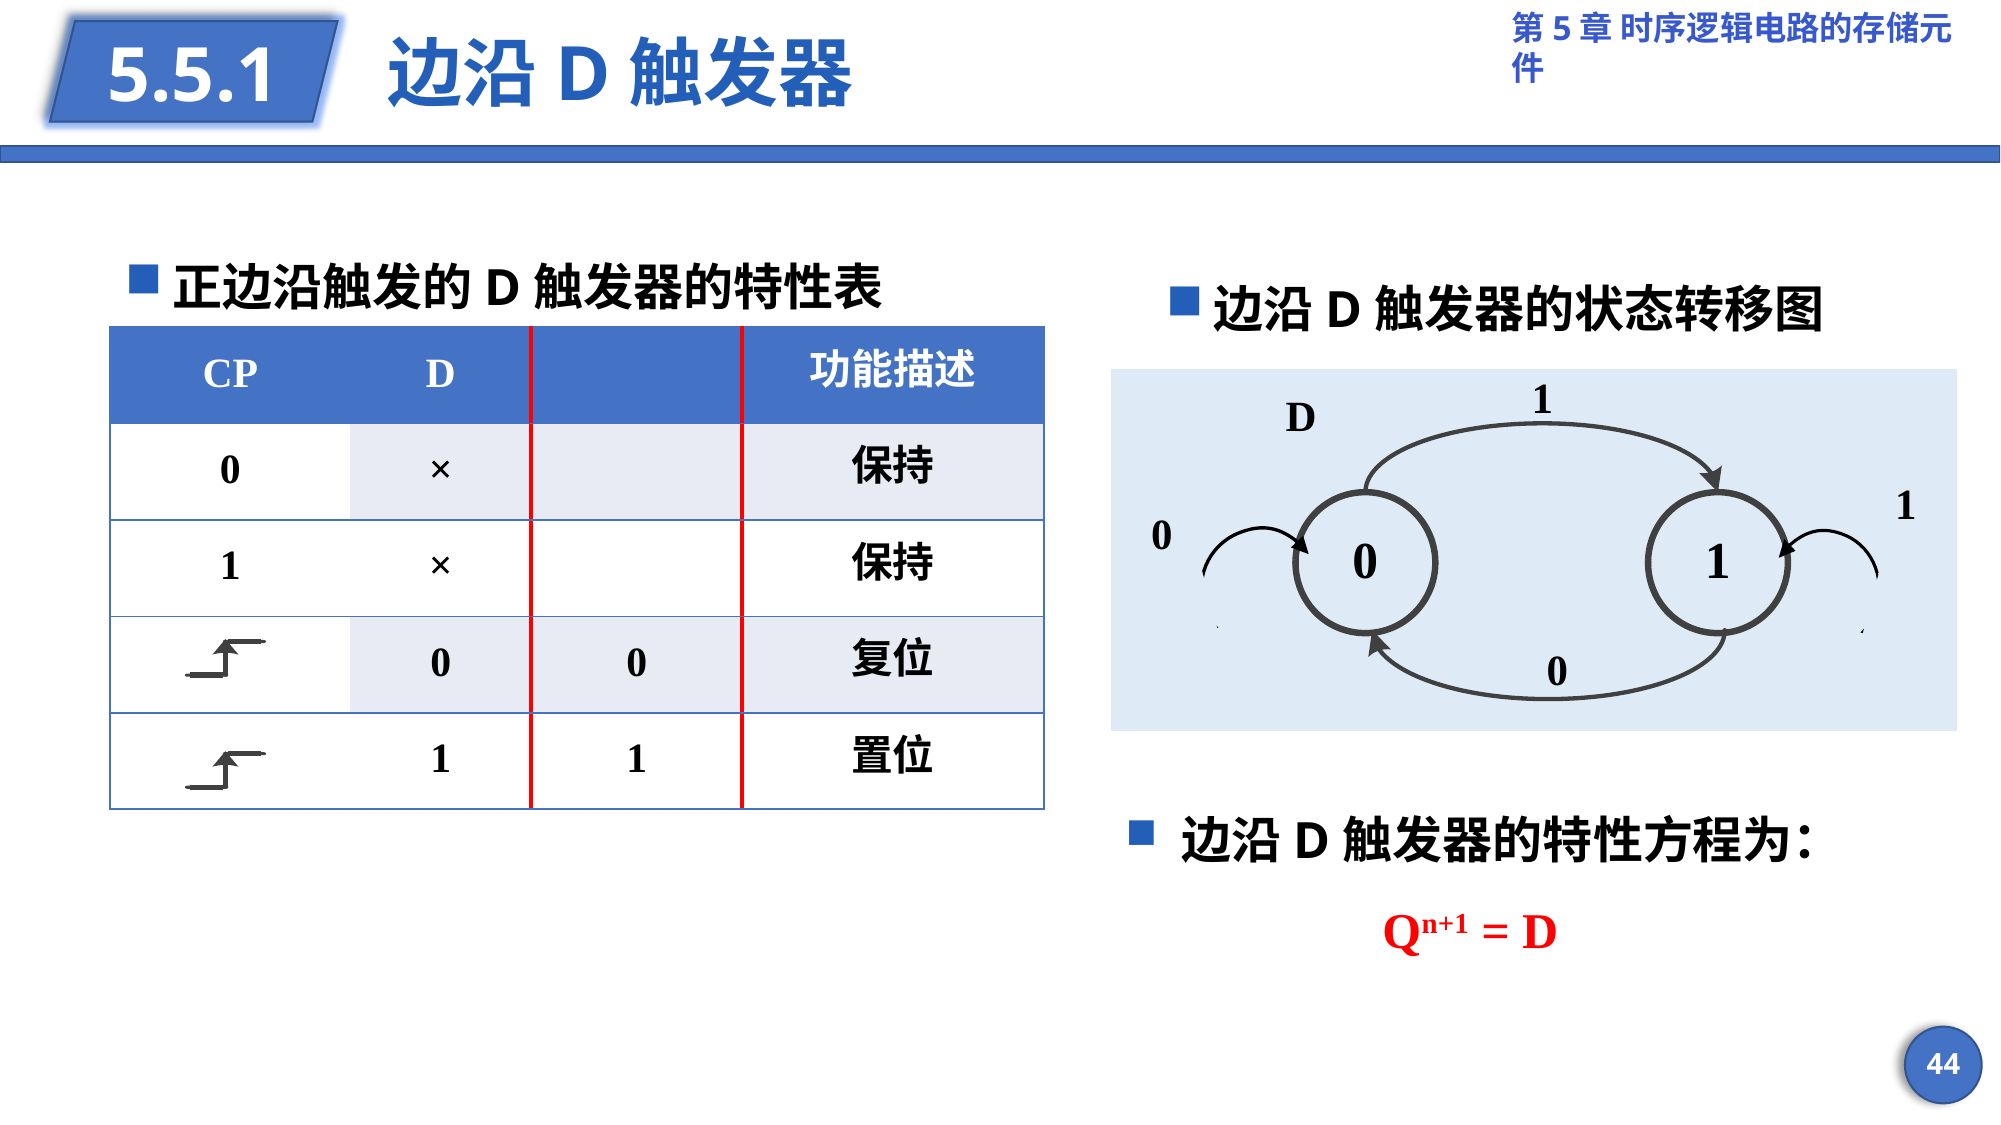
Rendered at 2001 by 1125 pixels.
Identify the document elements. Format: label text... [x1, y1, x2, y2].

text_box 正边沿触发的D触发器的特性表 [110, 248, 905, 323]
slide_number 44 [1896, 1035, 1990, 1095]
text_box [176, 618, 278, 696]
text_box 边沿D触发器的状态转移图 [1151, 270, 1867, 345]
text_box 边沿D触发器的特性方程为： Qn+1 = D [1110, 771, 1849, 966]
title 边沿D触发器 [372, 16, 1324, 137]
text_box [1110, 368, 1957, 732]
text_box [176, 730, 278, 809]
text_box 5.5.1 [48, 20, 339, 123]
